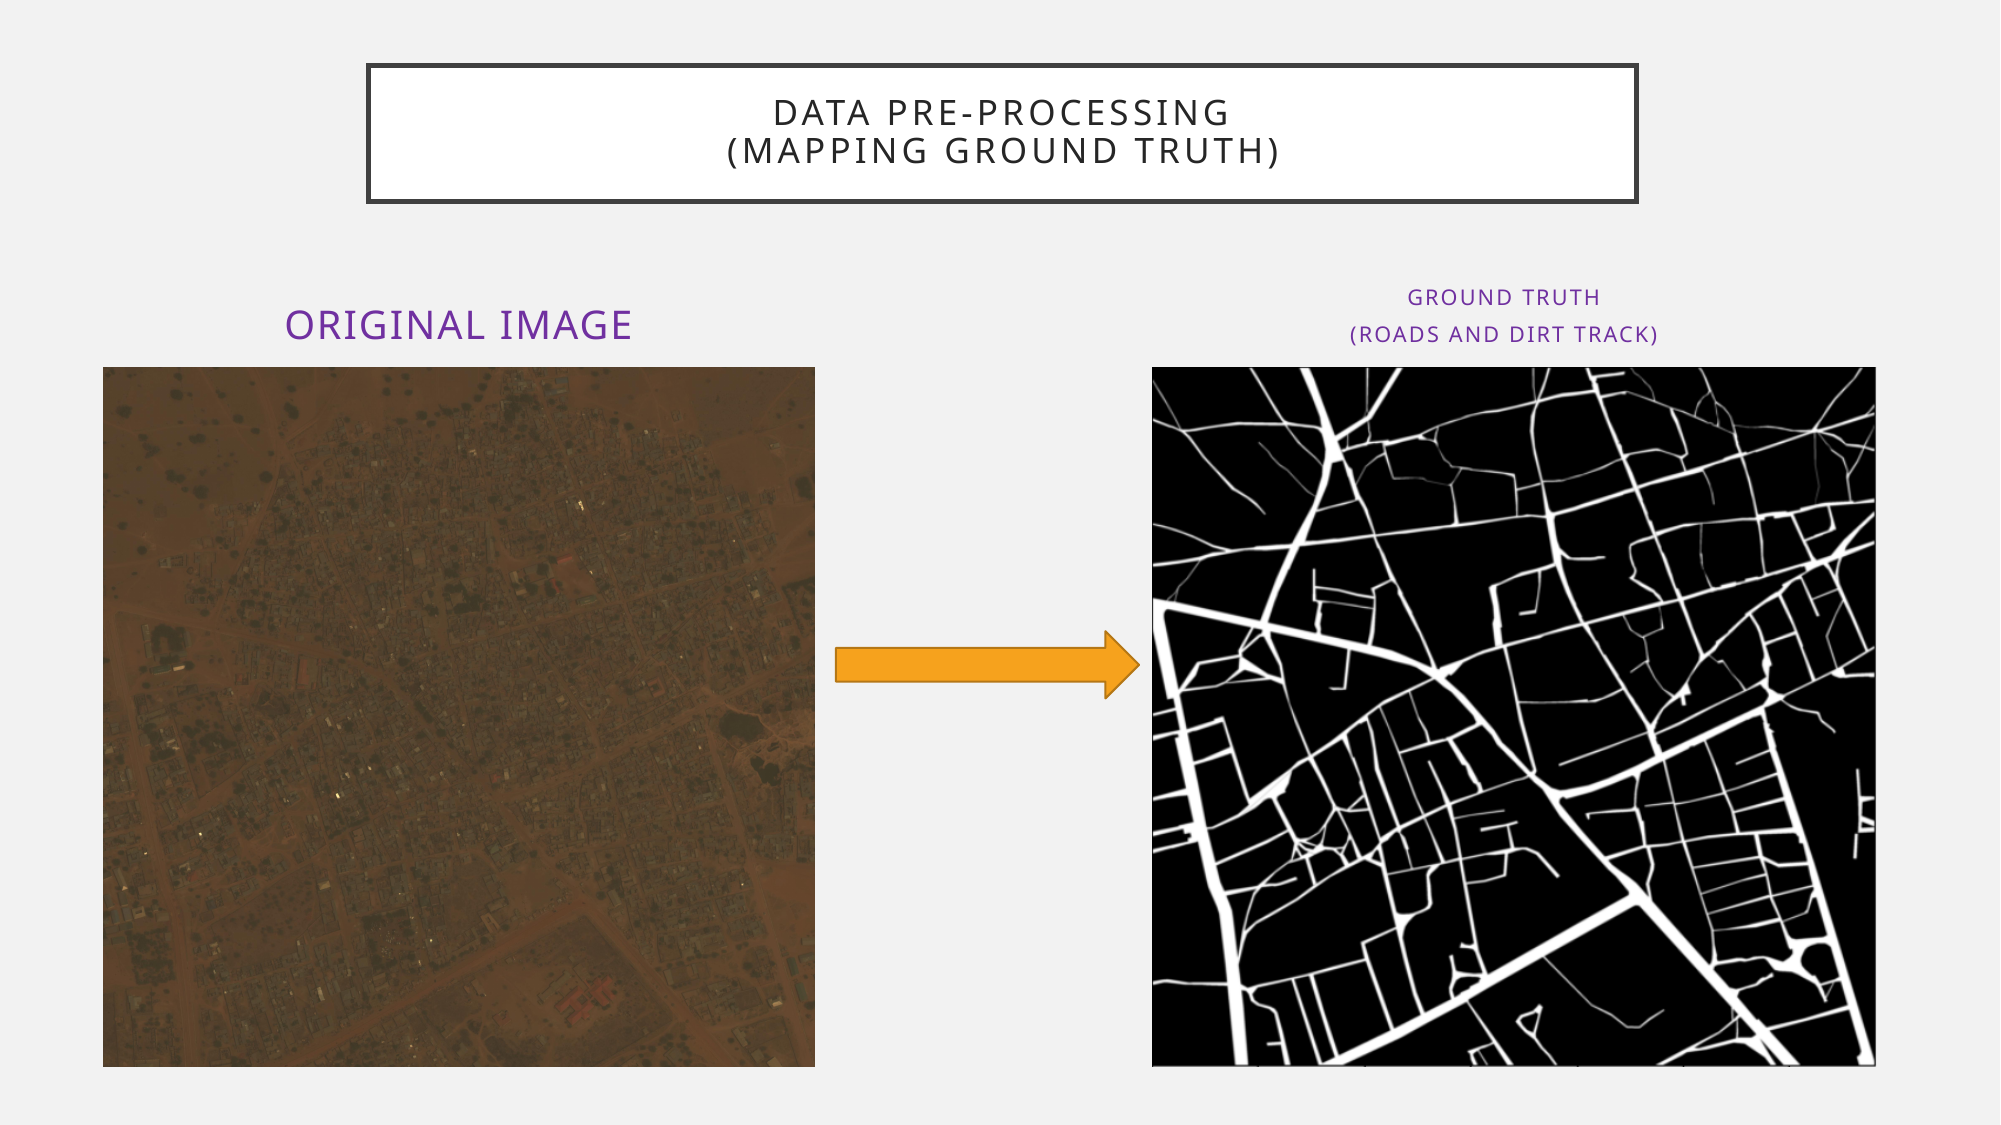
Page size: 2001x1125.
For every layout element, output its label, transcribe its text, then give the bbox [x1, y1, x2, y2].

title Data Pre-processing (mapping ground truth) [366, 63, 1639, 204]
text_box [834, 630, 1140, 700]
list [1152, 367, 1877, 1067]
list Original Image [62, 276, 855, 355]
list Ground truth (Roads and dirt track) [1116, 276, 1891, 355]
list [103, 367, 815, 1067]
